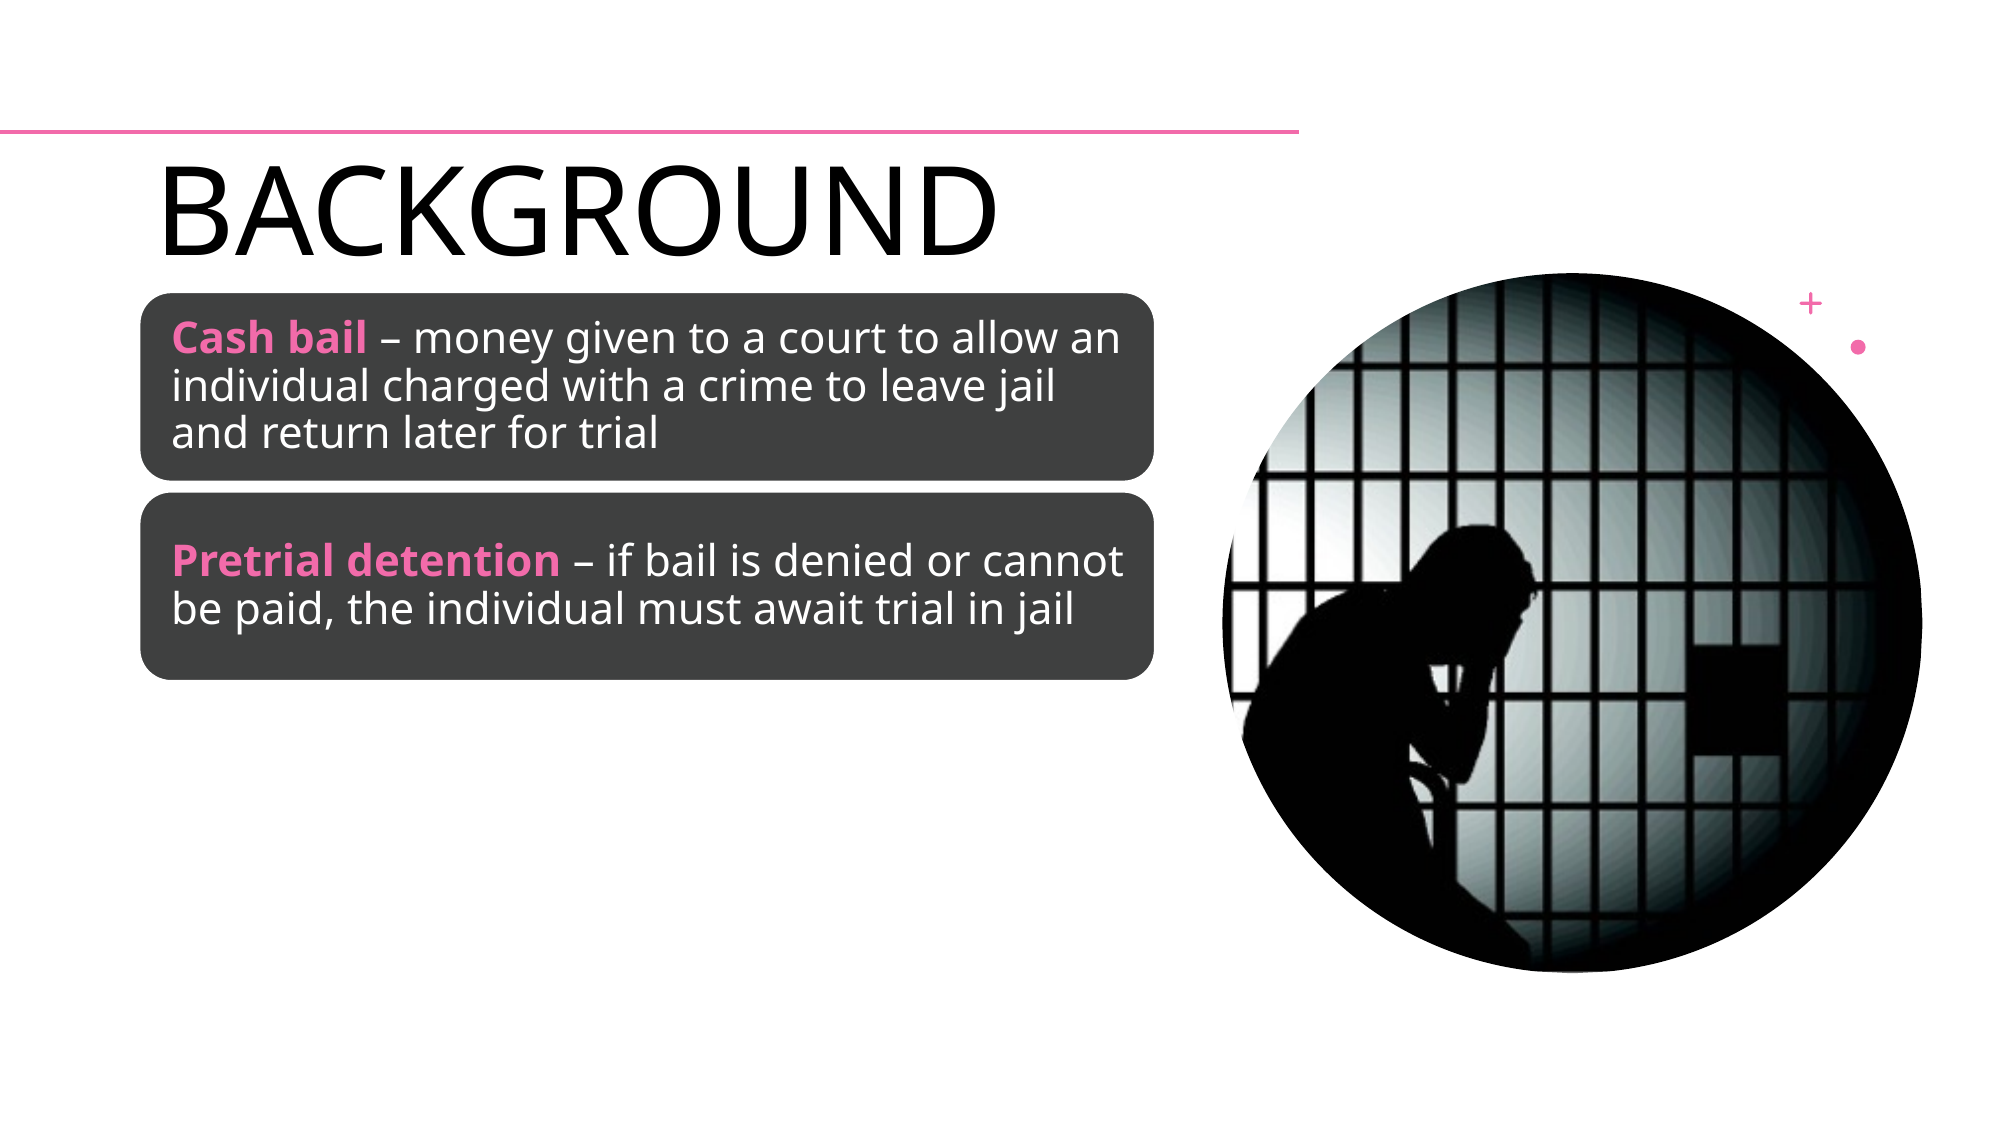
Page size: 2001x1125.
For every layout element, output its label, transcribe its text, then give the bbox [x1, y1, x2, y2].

picture [1222, 273, 1923, 974]
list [139, 284, 1155, 689]
title Background [139, 133, 1023, 284]
